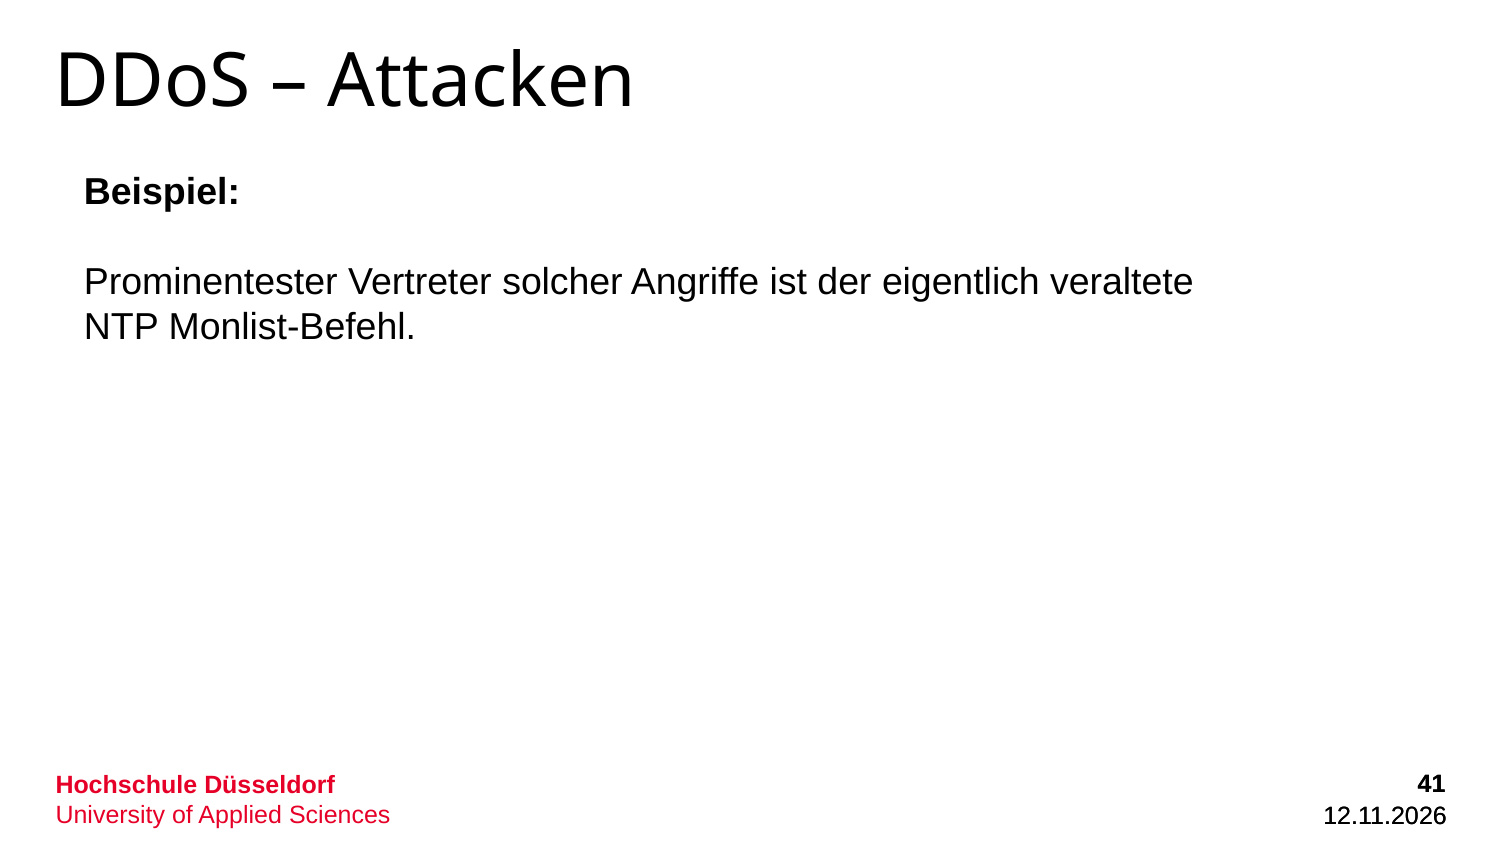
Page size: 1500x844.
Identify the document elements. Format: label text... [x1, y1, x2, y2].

text_box 41 [1283, 759, 1461, 815]
text_box 01.12.2022 [1305, 785, 1463, 844]
title DDoS – Attacken [39, 24, 1461, 160]
text_box Beispiel: Prominentester Vertreter solcher Angriffe ist der eigentlich veraltete NTP Monlist-Befehl. [68, 159, 1402, 400]
